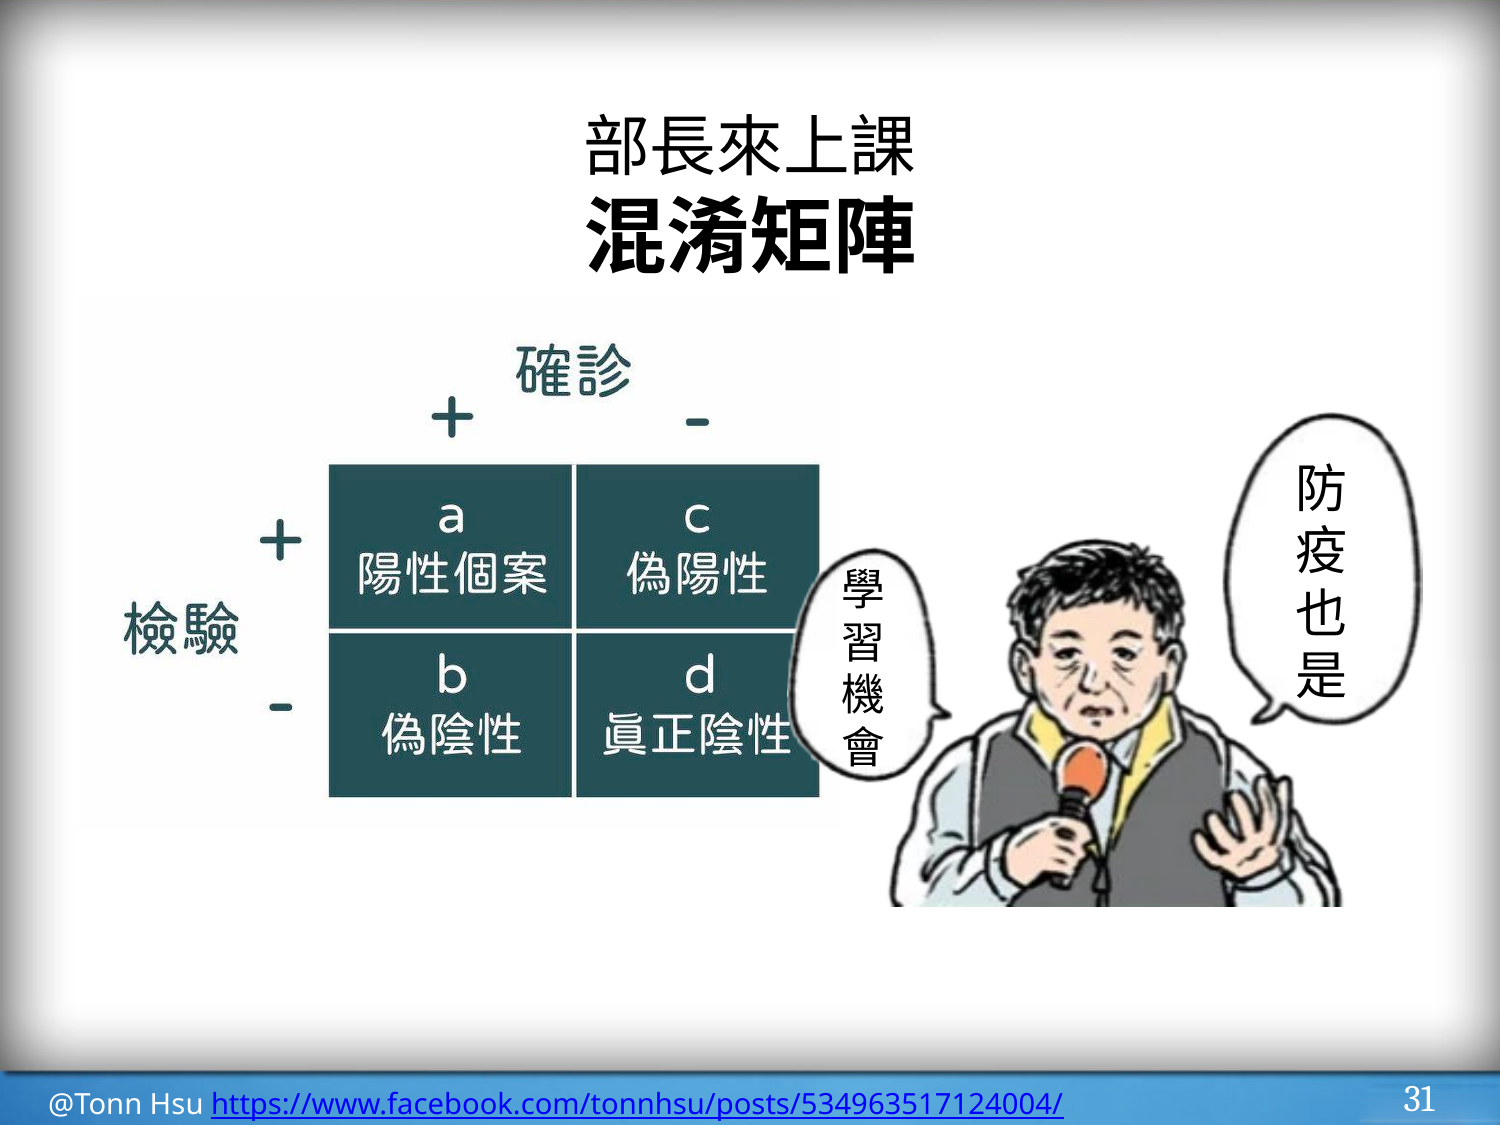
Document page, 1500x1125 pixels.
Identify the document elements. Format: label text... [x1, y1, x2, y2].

slide_number ‹#› [1350, 1074, 1488, 1118]
subtitle @Tonn Hsu https://www.facebook.com/tonnhsu/posts/534963517124004/ [3, 1080, 1361, 1125]
picture [0, 0, 1500, 1125]
title 部長來上課 混淆矩陣 [78, 91, 1422, 296]
